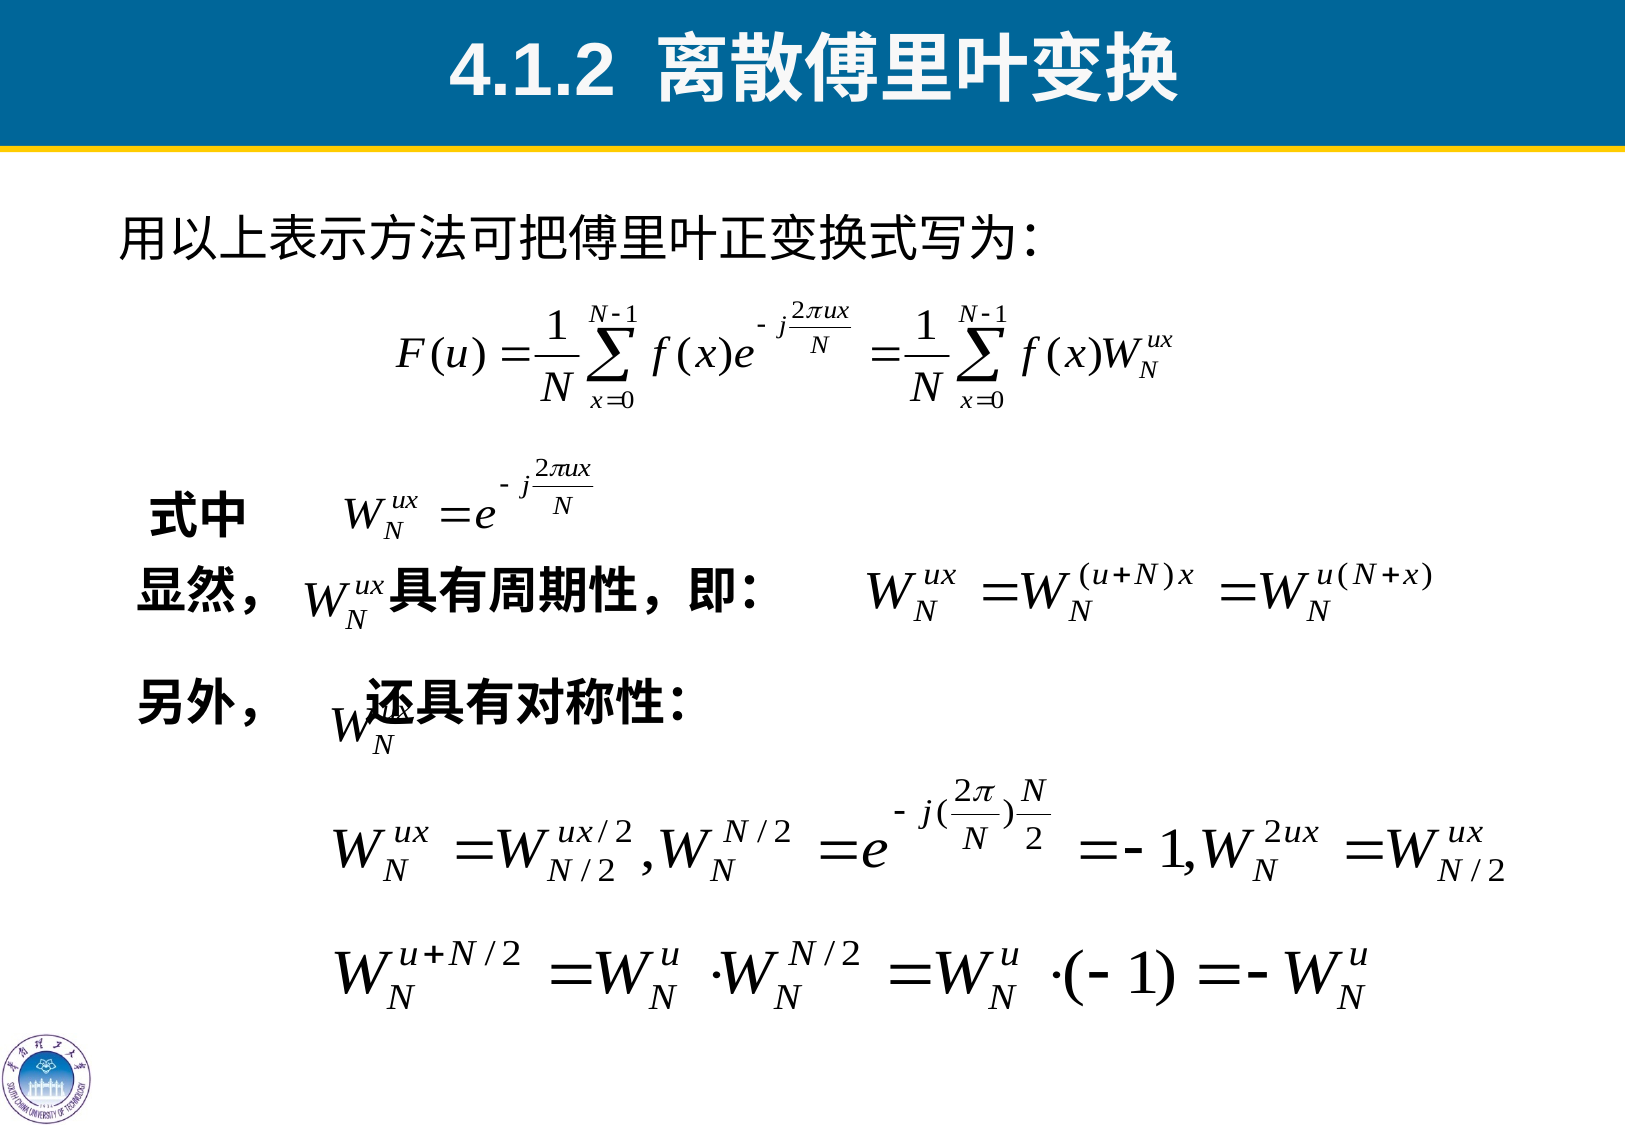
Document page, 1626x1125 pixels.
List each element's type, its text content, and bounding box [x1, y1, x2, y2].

picture [0, 1033, 92, 1125]
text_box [324, 687, 420, 767]
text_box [859, 550, 1443, 636]
text_box 式中 [134, 487, 311, 551]
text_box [325, 924, 1382, 1025]
list 用以上表示方法可把傅里叶正变换式写为： [103, 183, 1486, 249]
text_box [338, 446, 605, 551]
text_box 另外， 还具有对称性： [121, 674, 989, 738]
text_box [297, 562, 393, 642]
text_box 显然， 具有周期性，即： [395, 562, 854, 626]
text_box 4.1.2 离散傅里叶变换 [434, 30, 1318, 118]
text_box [387, 290, 1187, 419]
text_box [325, 763, 1518, 897]
text_box 显然， 具有周期性，即： [121, 562, 295, 626]
